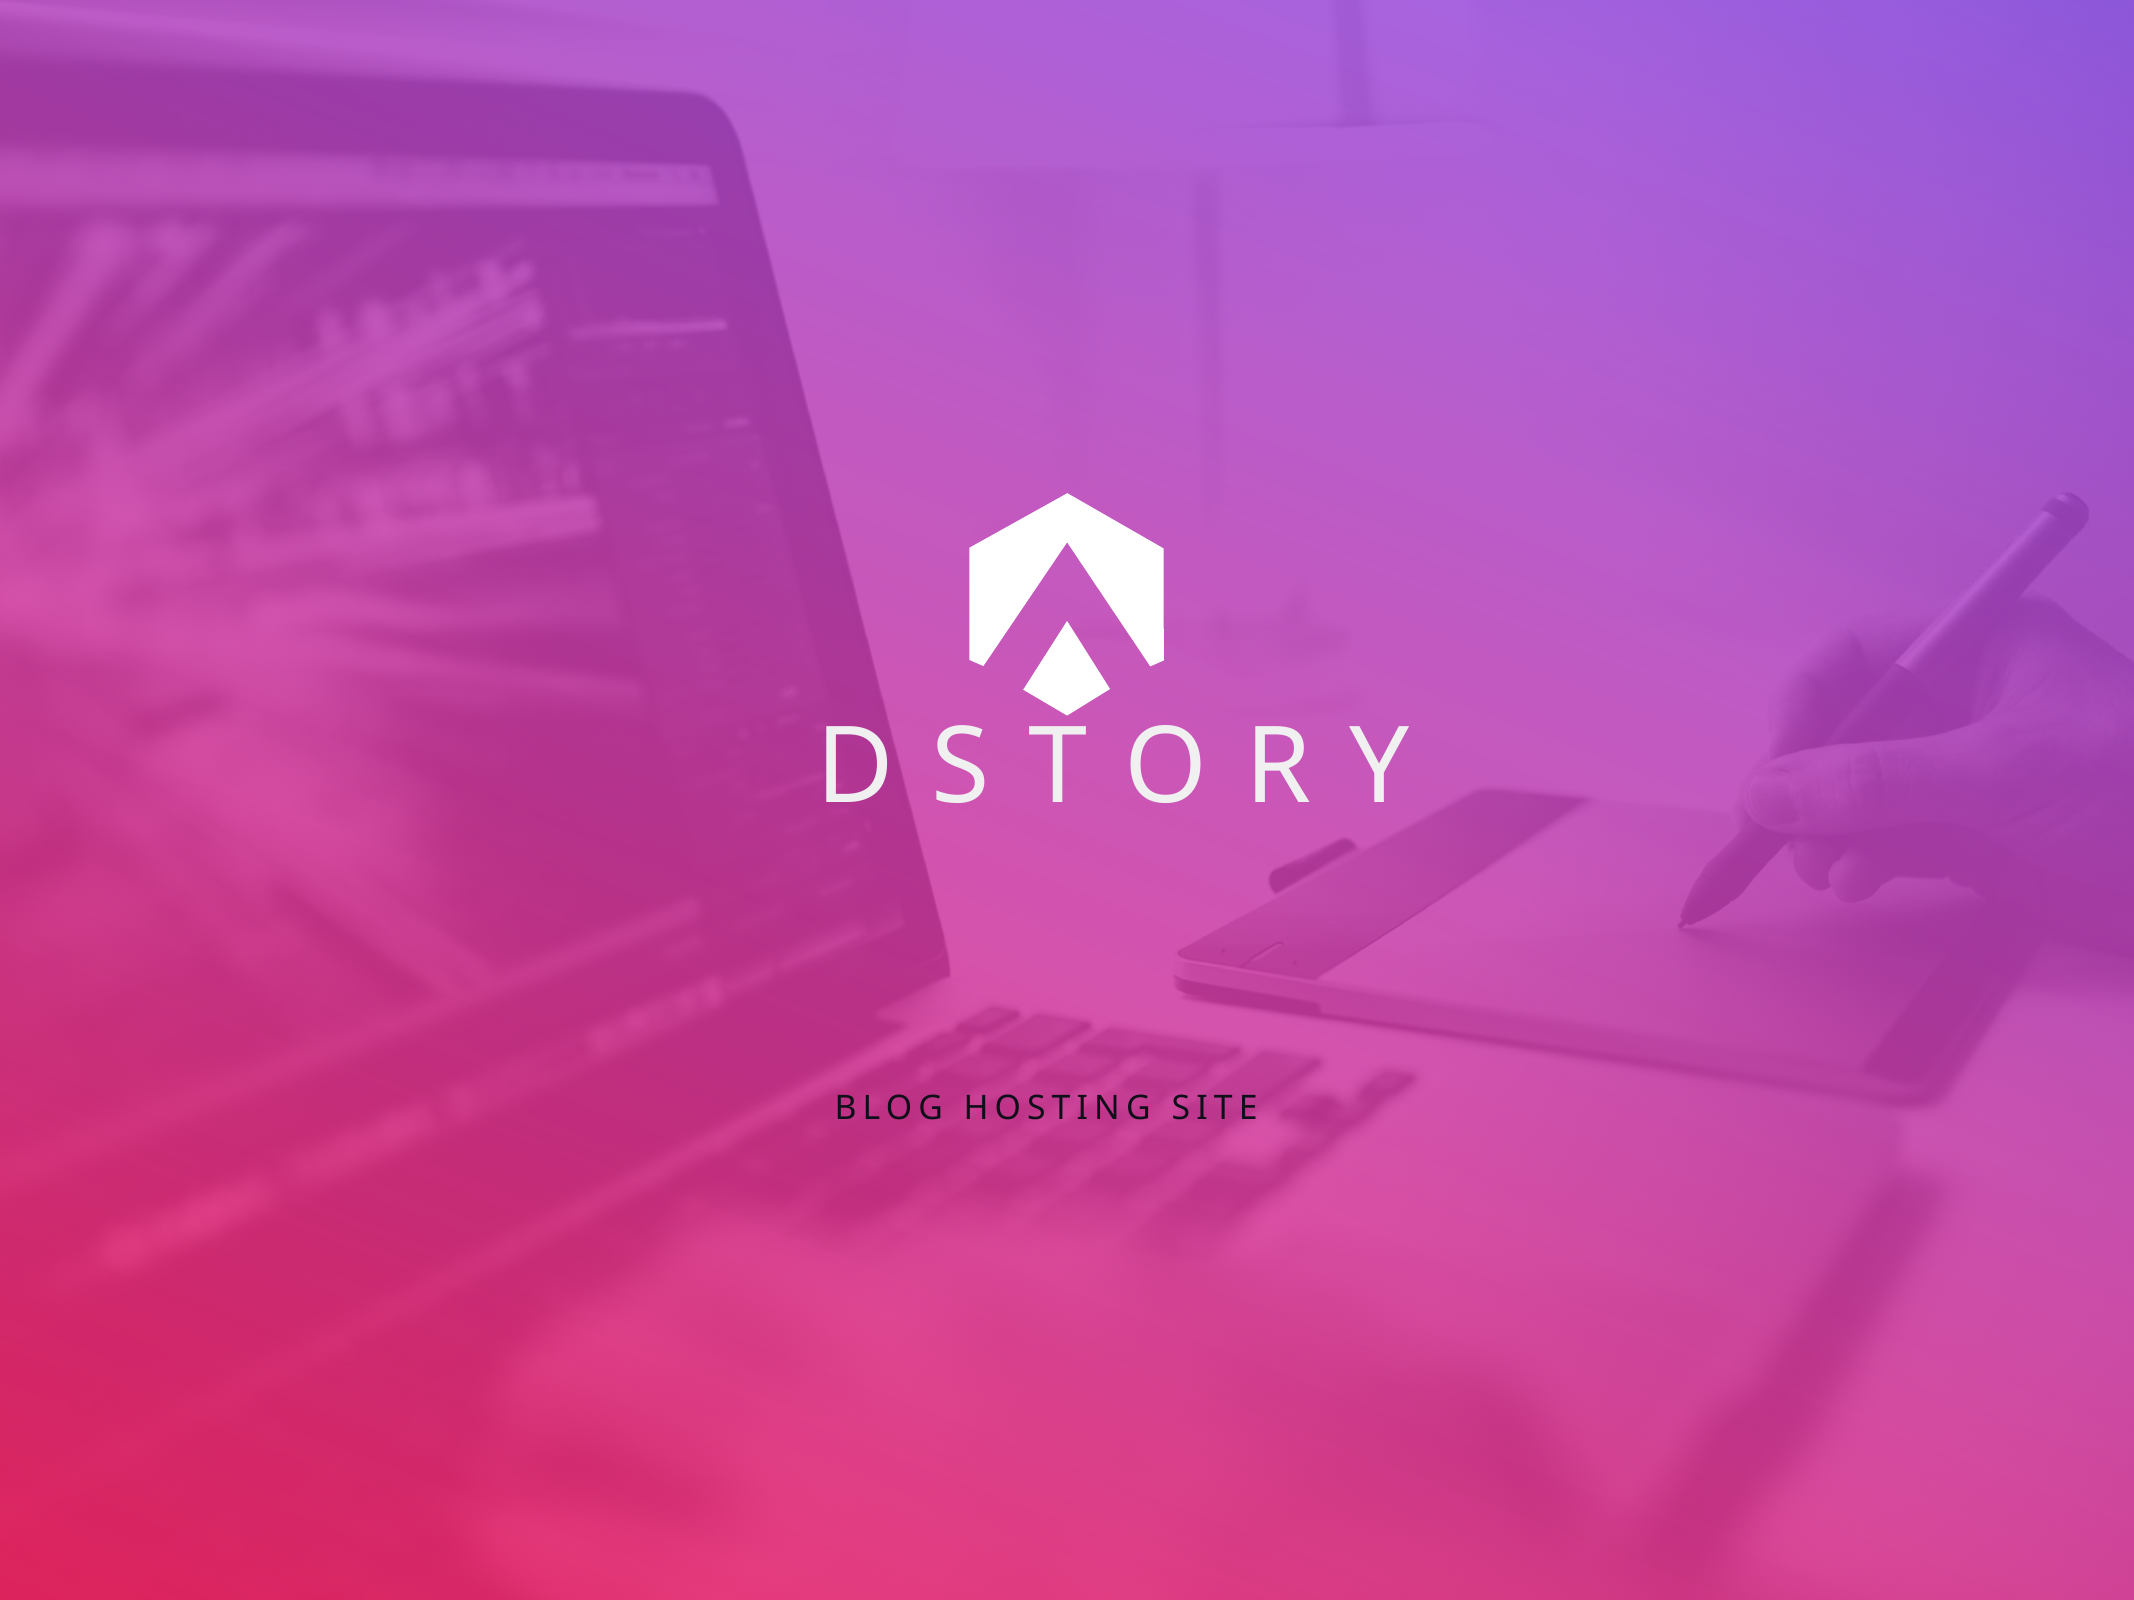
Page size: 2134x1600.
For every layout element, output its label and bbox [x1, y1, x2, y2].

text_box [969, 492, 1165, 716]
picture [0, 0, 2134, 1600]
